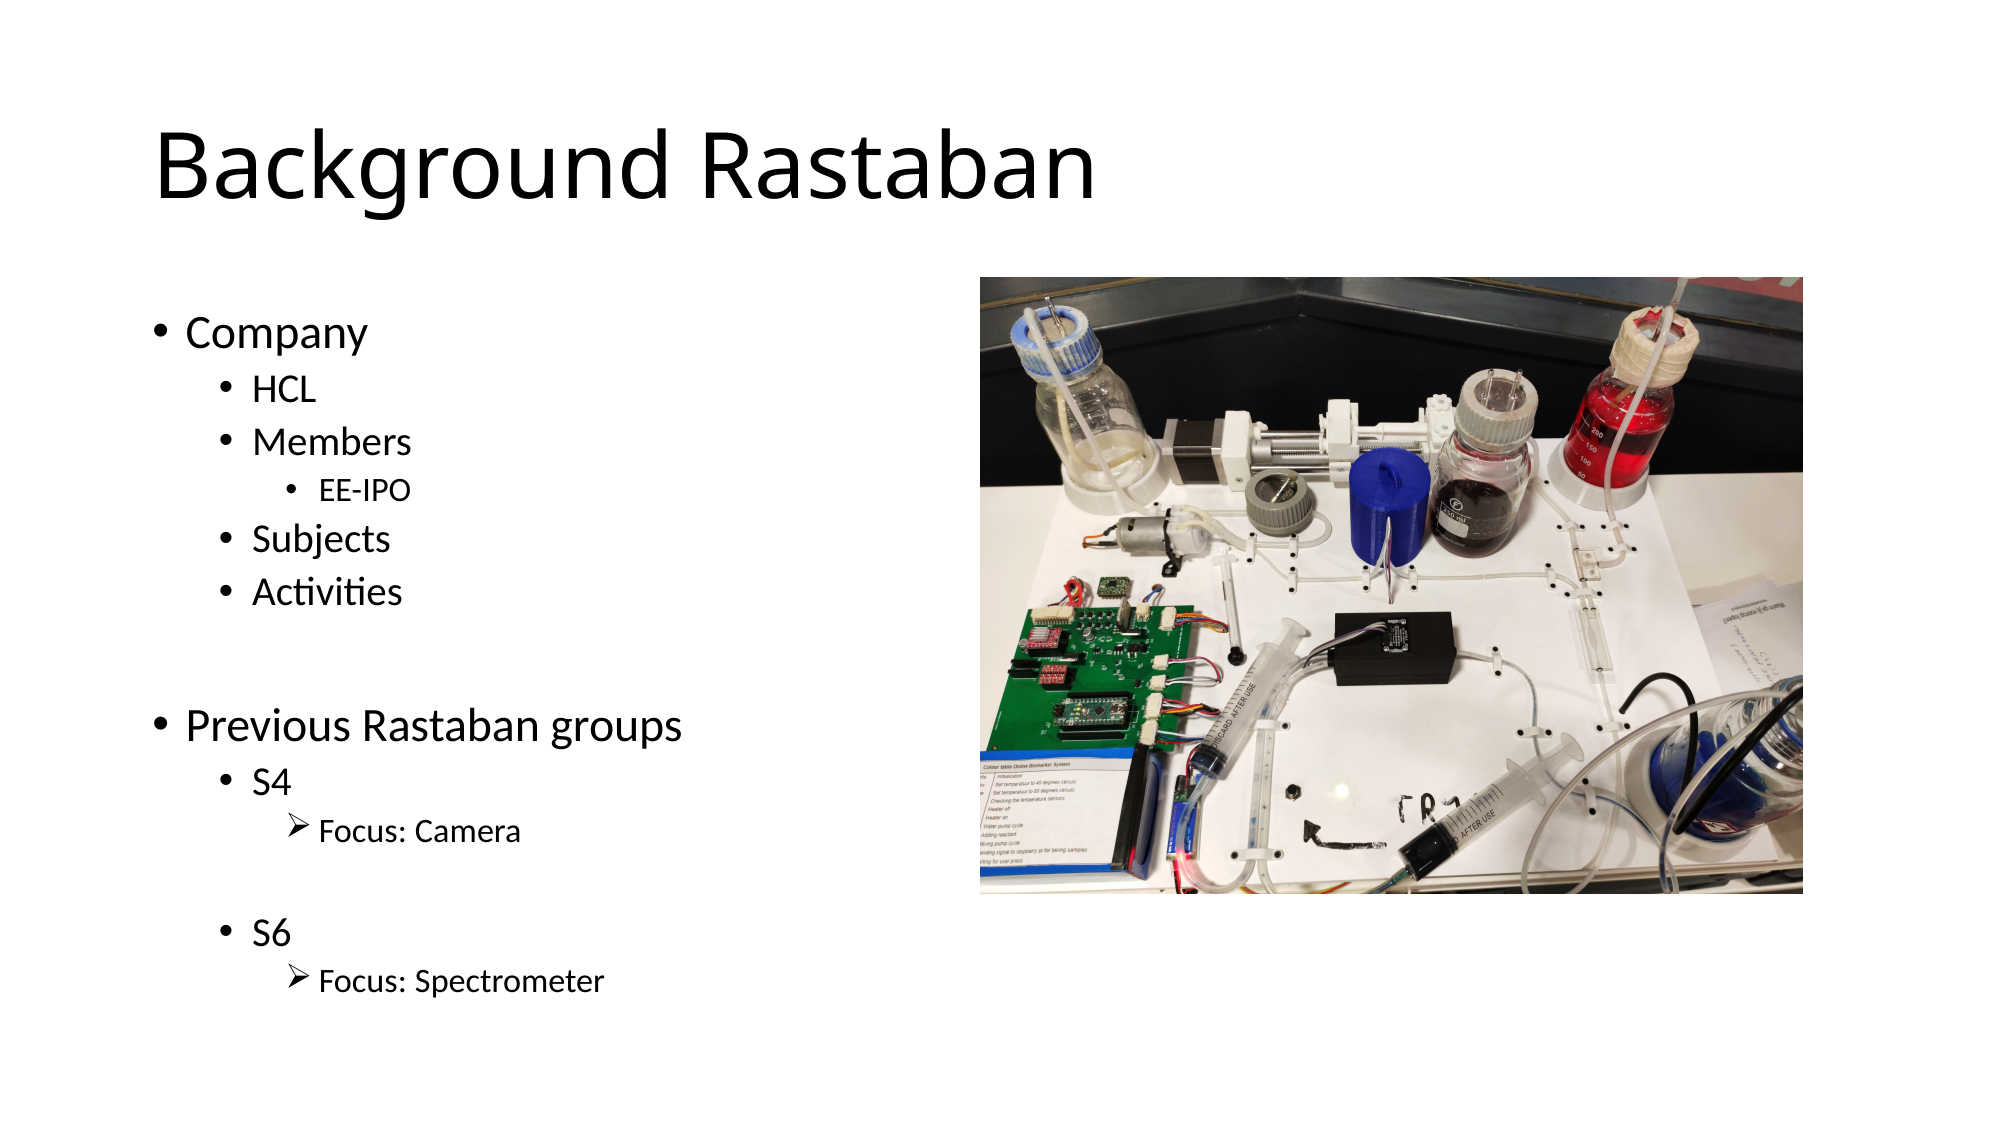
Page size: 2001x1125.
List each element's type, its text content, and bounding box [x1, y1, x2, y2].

list Company HCL Members EE-IPO Subjects Activities Previous Rastaban groups S4 Focus: Camera S6 Focus: Spectrometer [137, 299, 1863, 1014]
picture [979, 277, 1803, 894]
title Background Rastaban [137, 59, 1863, 278]
